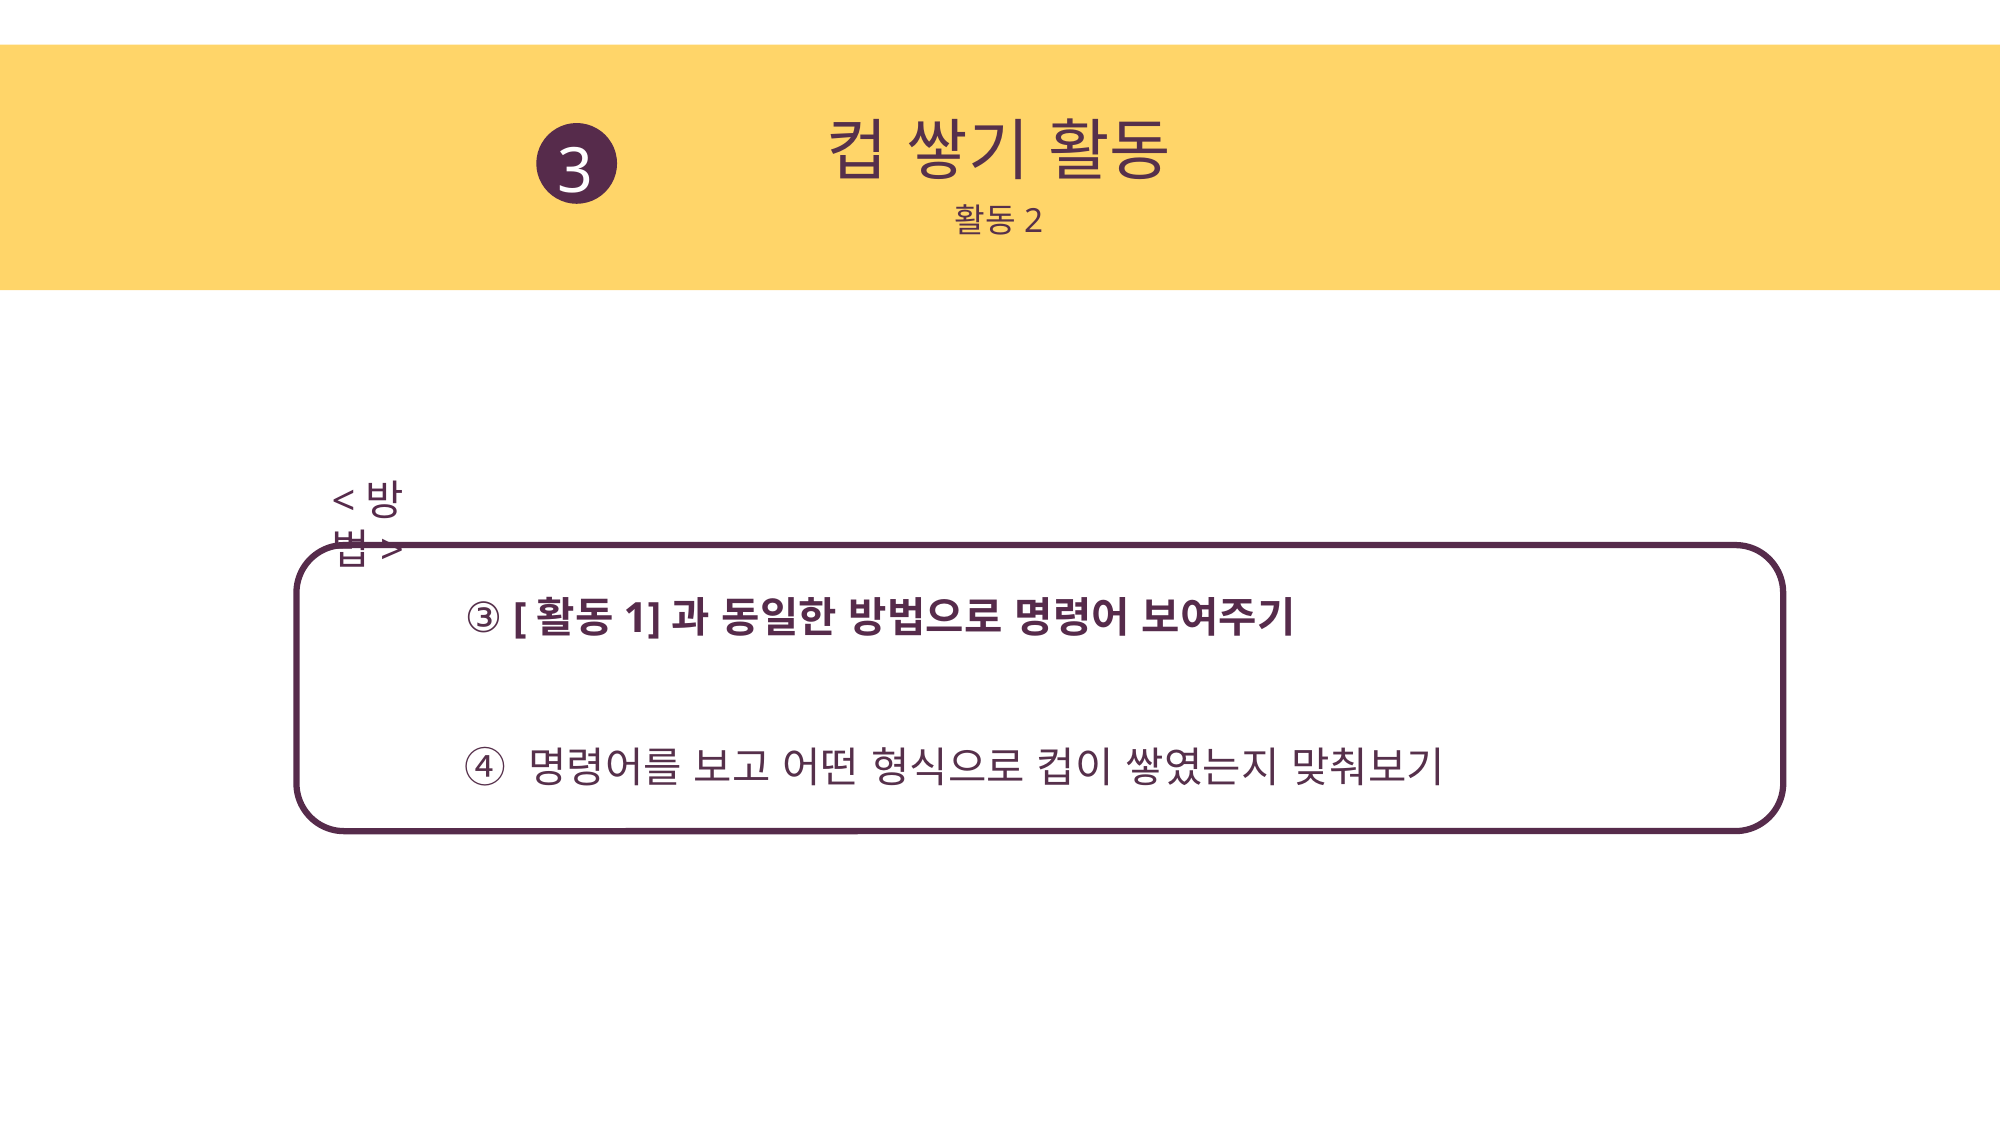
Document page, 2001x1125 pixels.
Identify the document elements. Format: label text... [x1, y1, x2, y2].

text_box 활동2 [955, 199, 1044, 240]
text_box <방법> [316, 466, 483, 581]
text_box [536, 123, 618, 206]
text_box [0, 44, 2000, 291]
text_box [295, 544, 1785, 833]
text_box 컵 쌓기 활동 [701, 108, 1298, 189]
